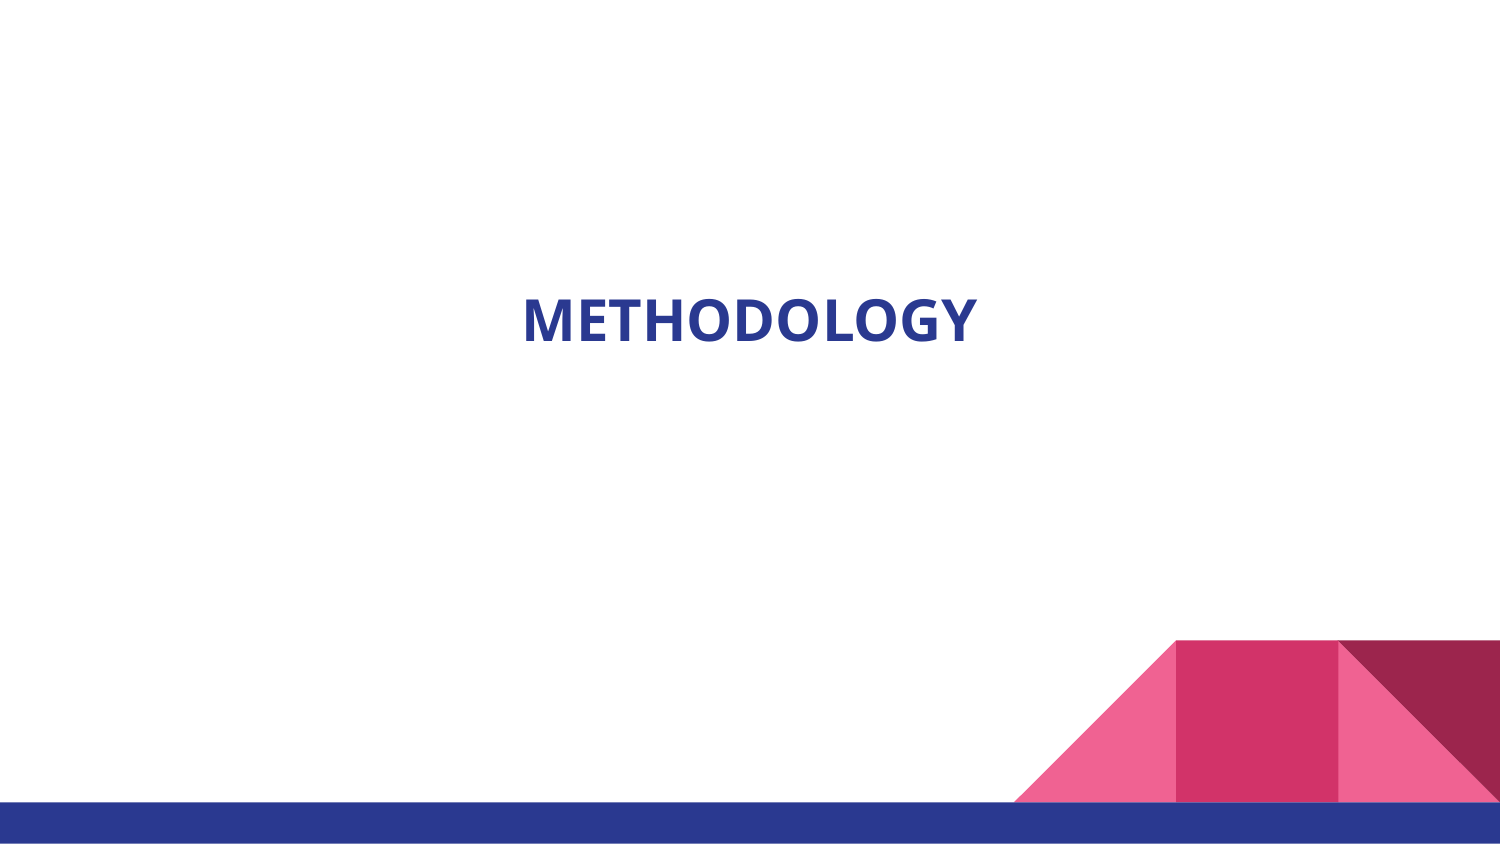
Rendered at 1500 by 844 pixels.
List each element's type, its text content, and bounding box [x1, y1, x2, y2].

title METHODOLOGY [51, 268, 1449, 368]
